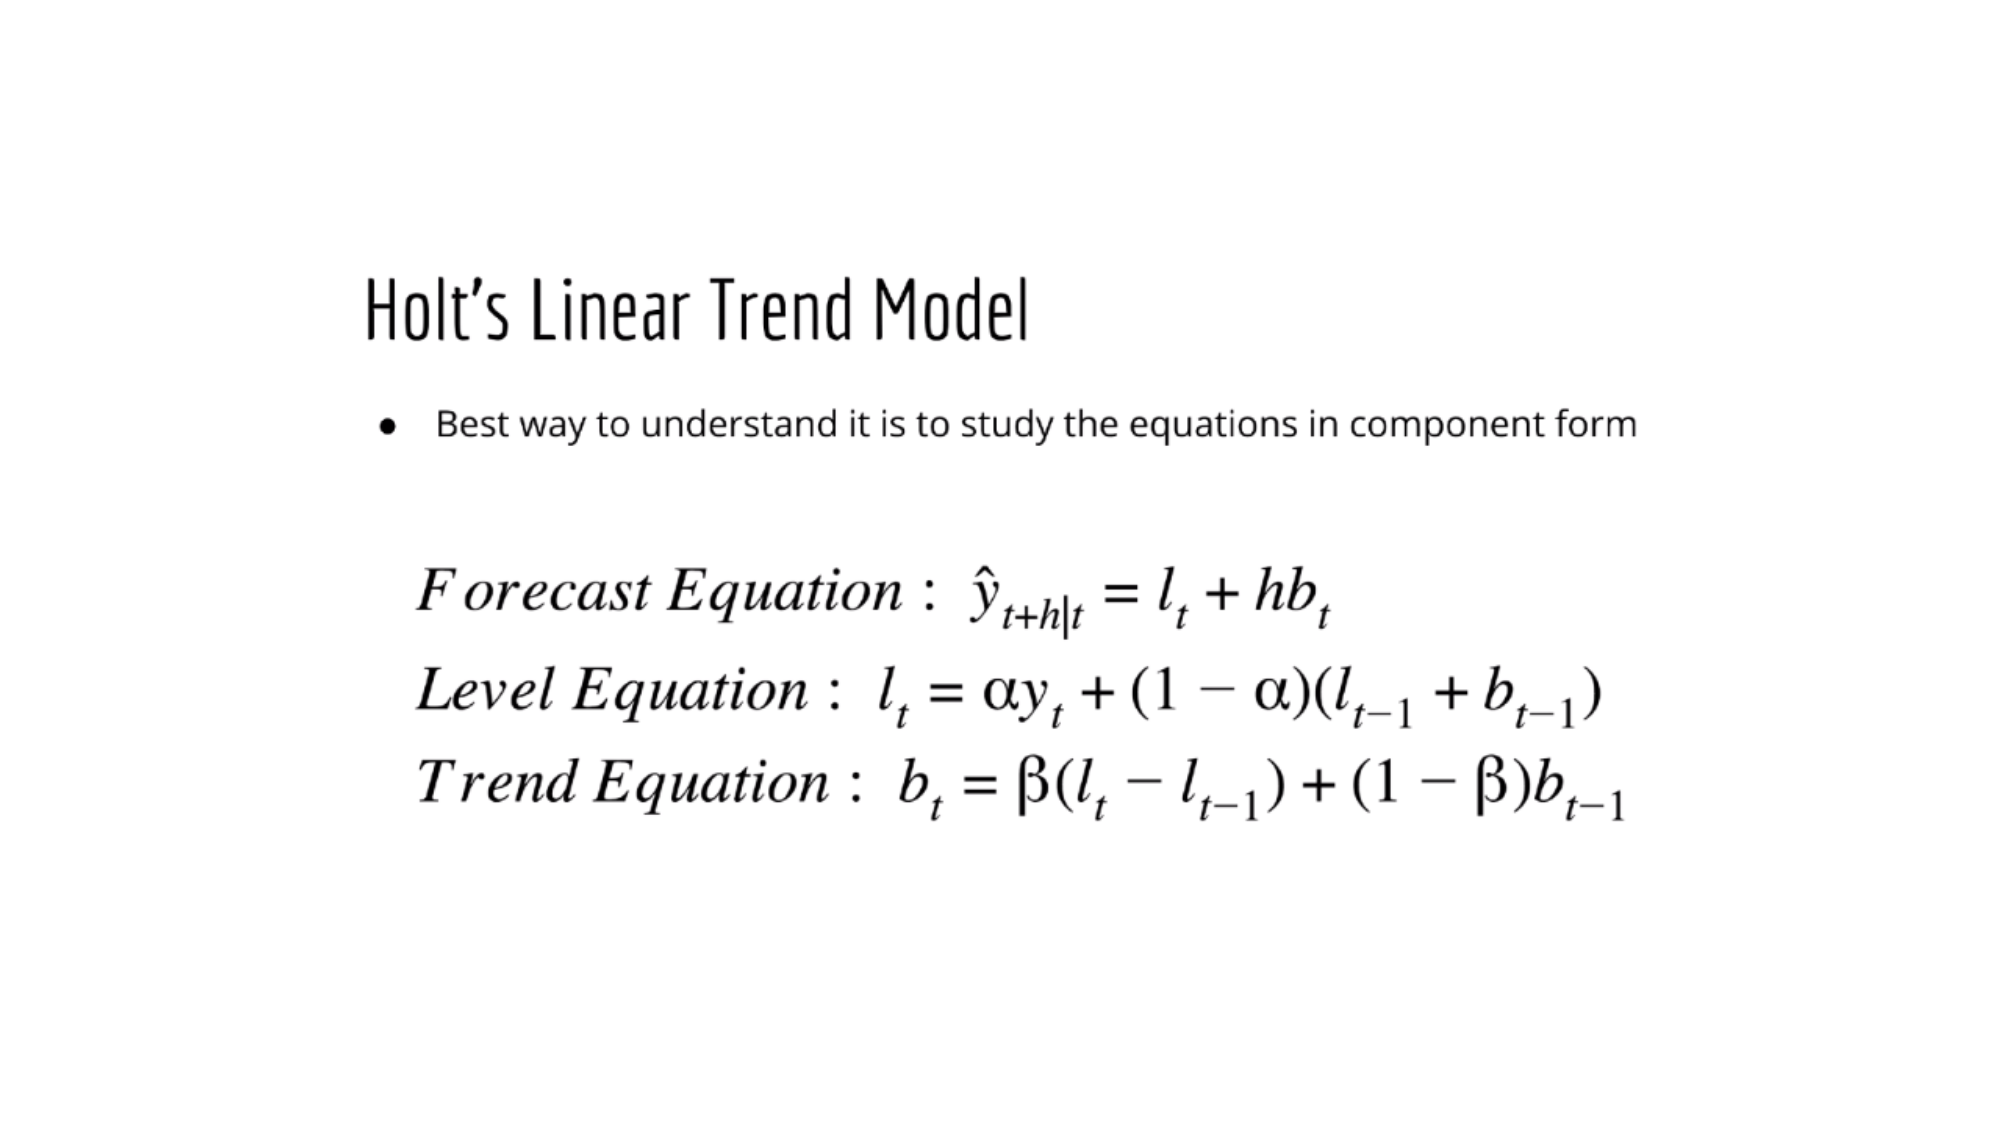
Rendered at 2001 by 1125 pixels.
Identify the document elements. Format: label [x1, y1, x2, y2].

picture [348, 249, 1652, 876]
